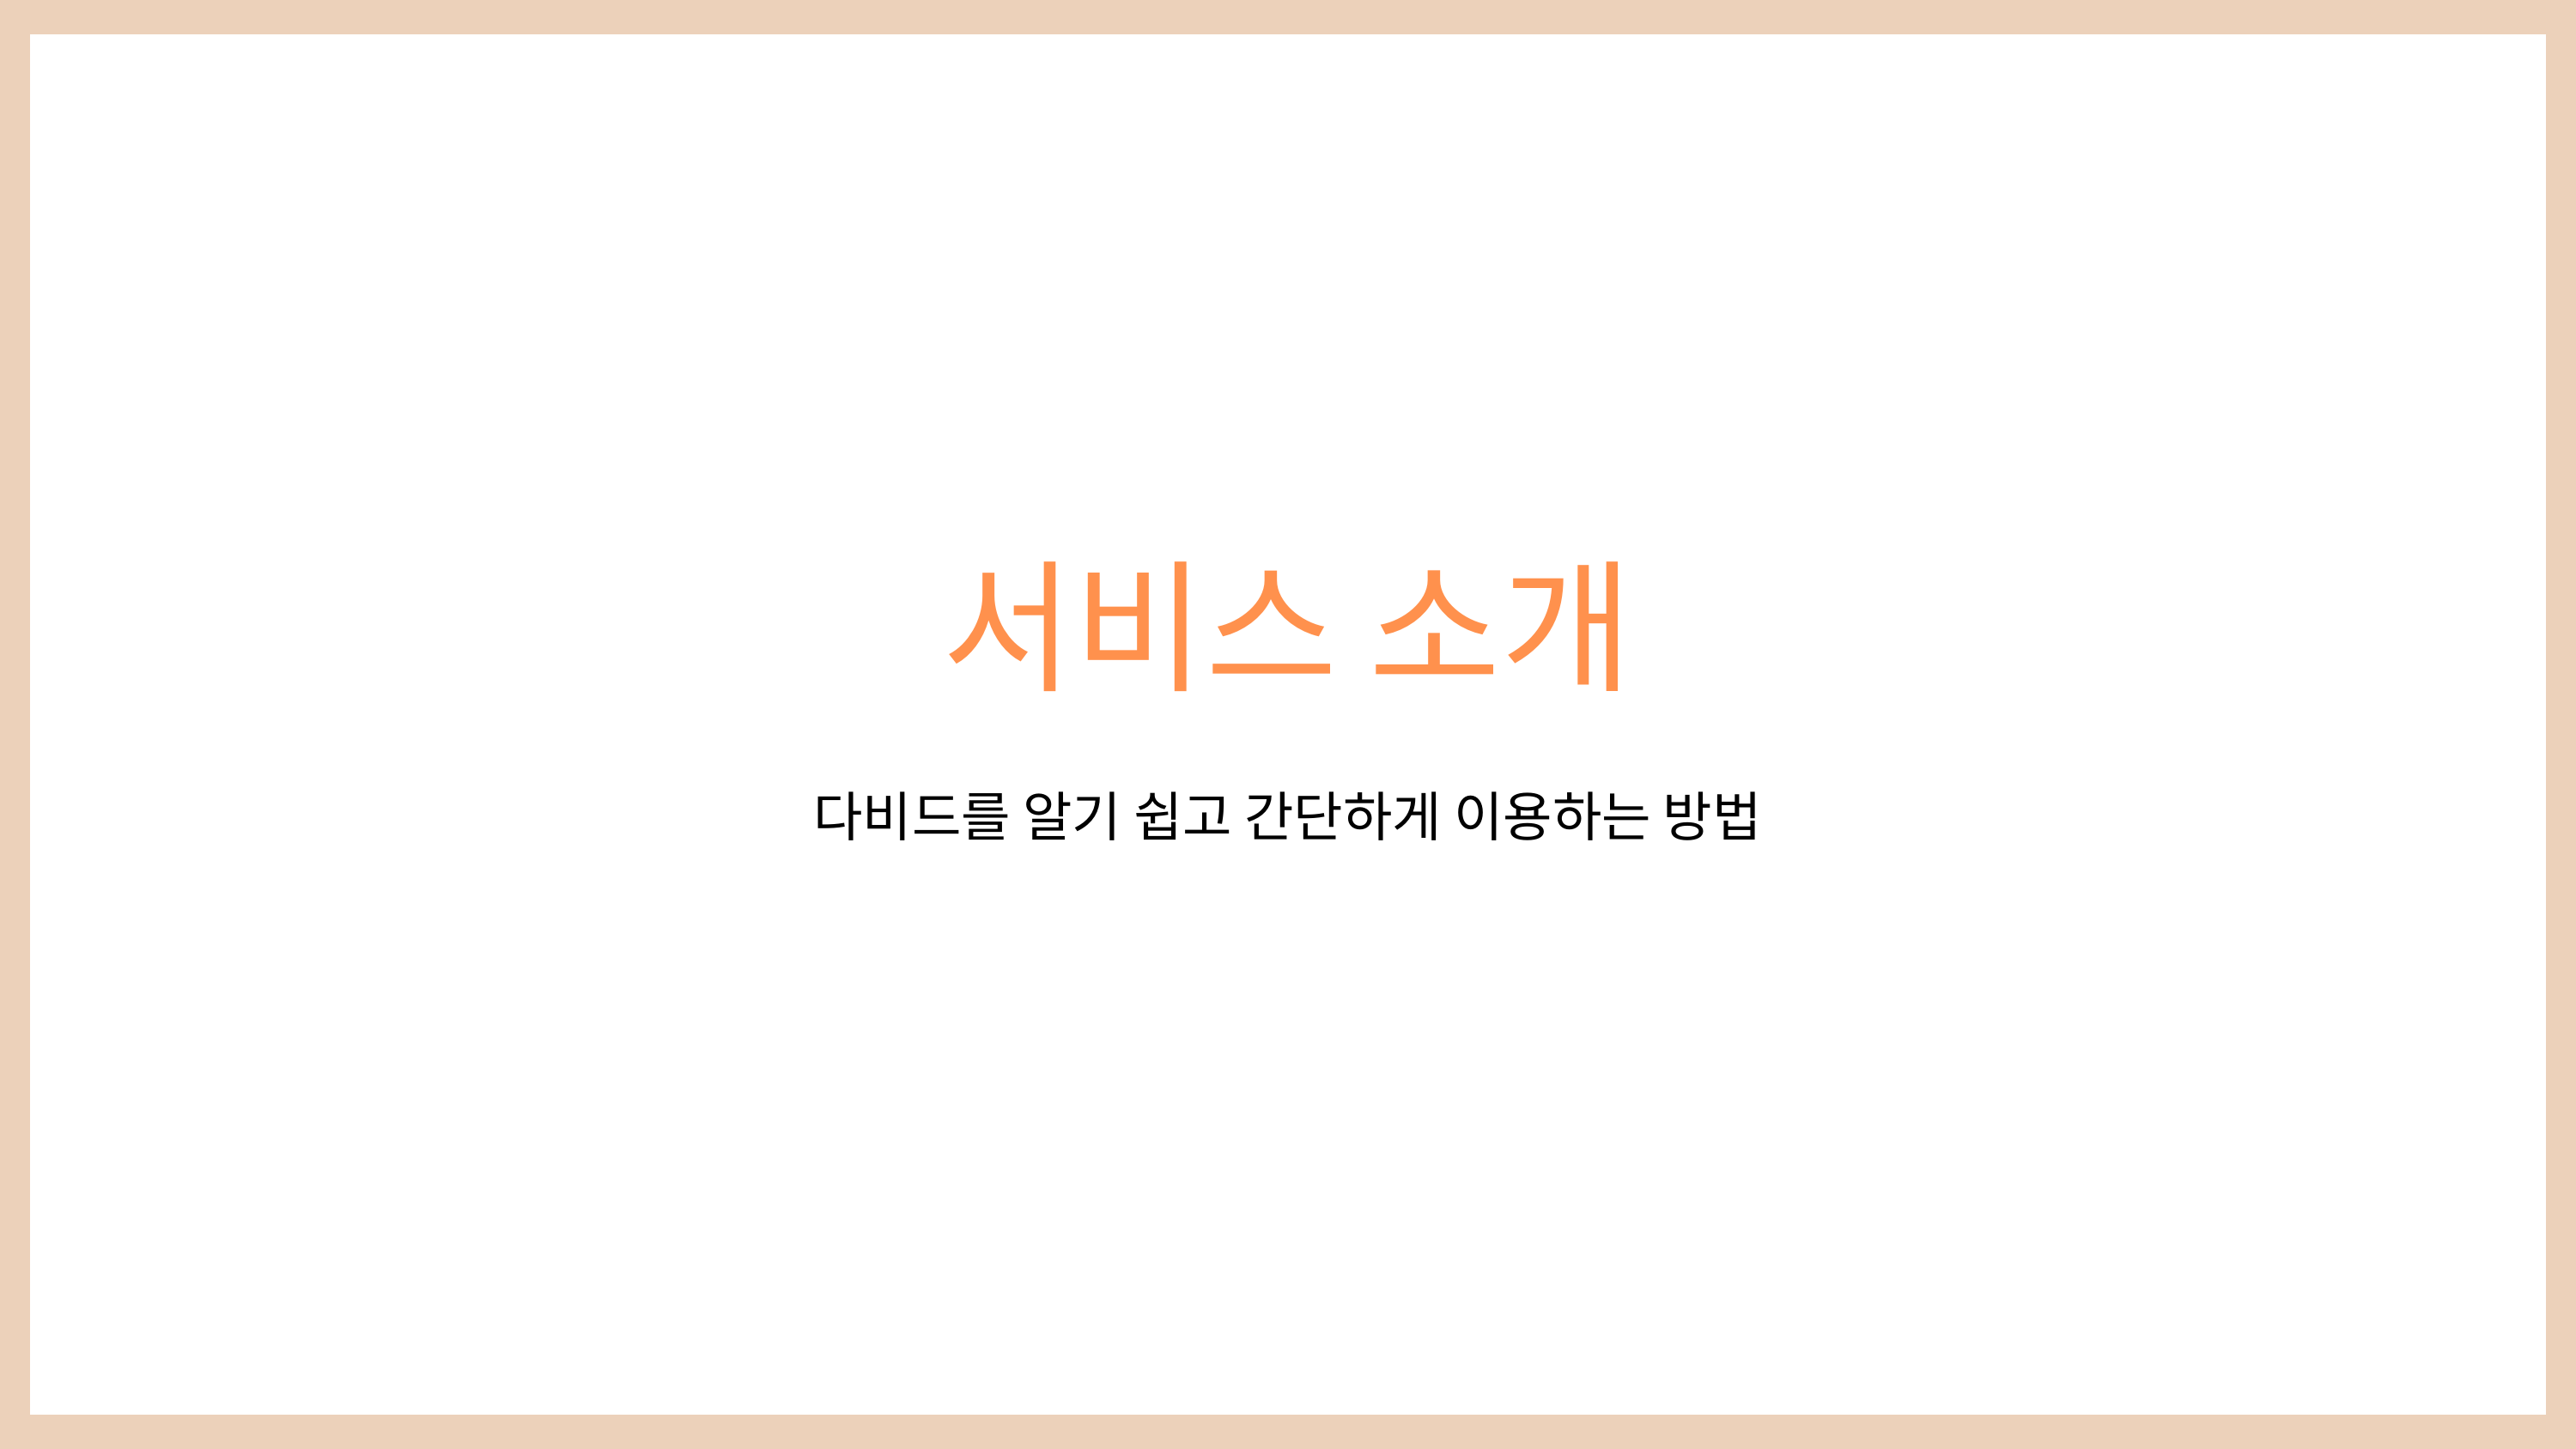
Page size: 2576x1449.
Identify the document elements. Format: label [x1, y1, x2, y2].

text_box [29, 33, 2547, 1416]
